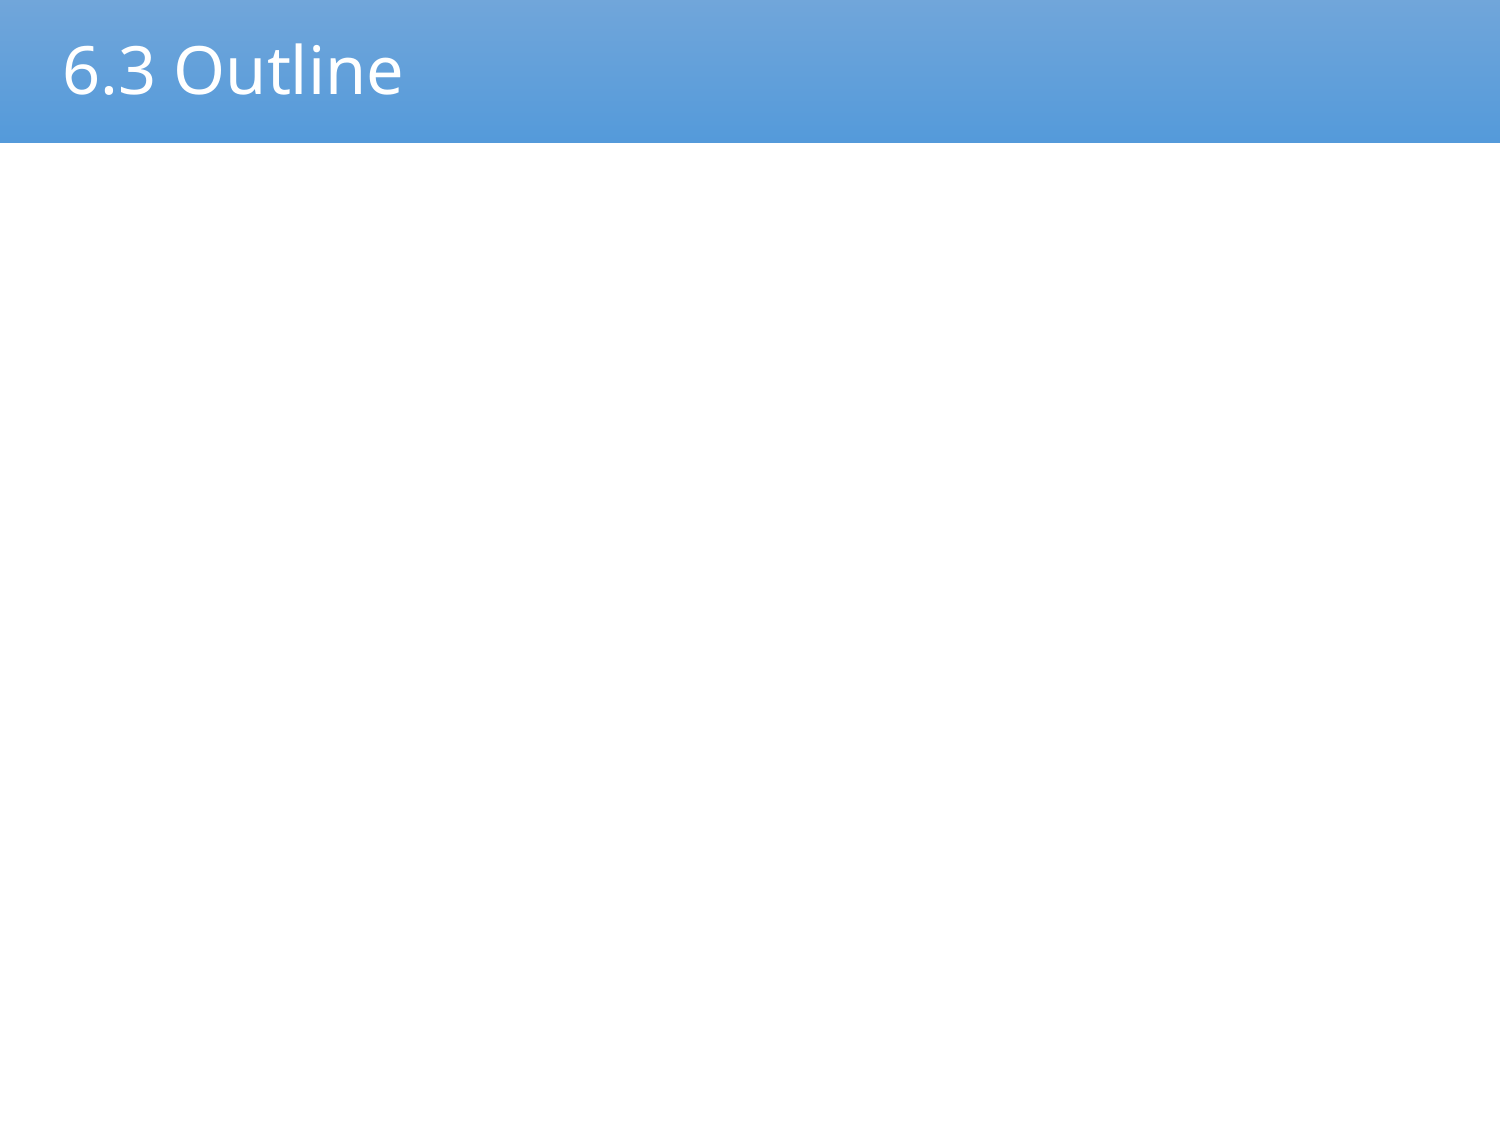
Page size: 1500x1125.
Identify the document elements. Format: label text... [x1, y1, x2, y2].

title 6.3 Outline [47, 3, 1453, 143]
